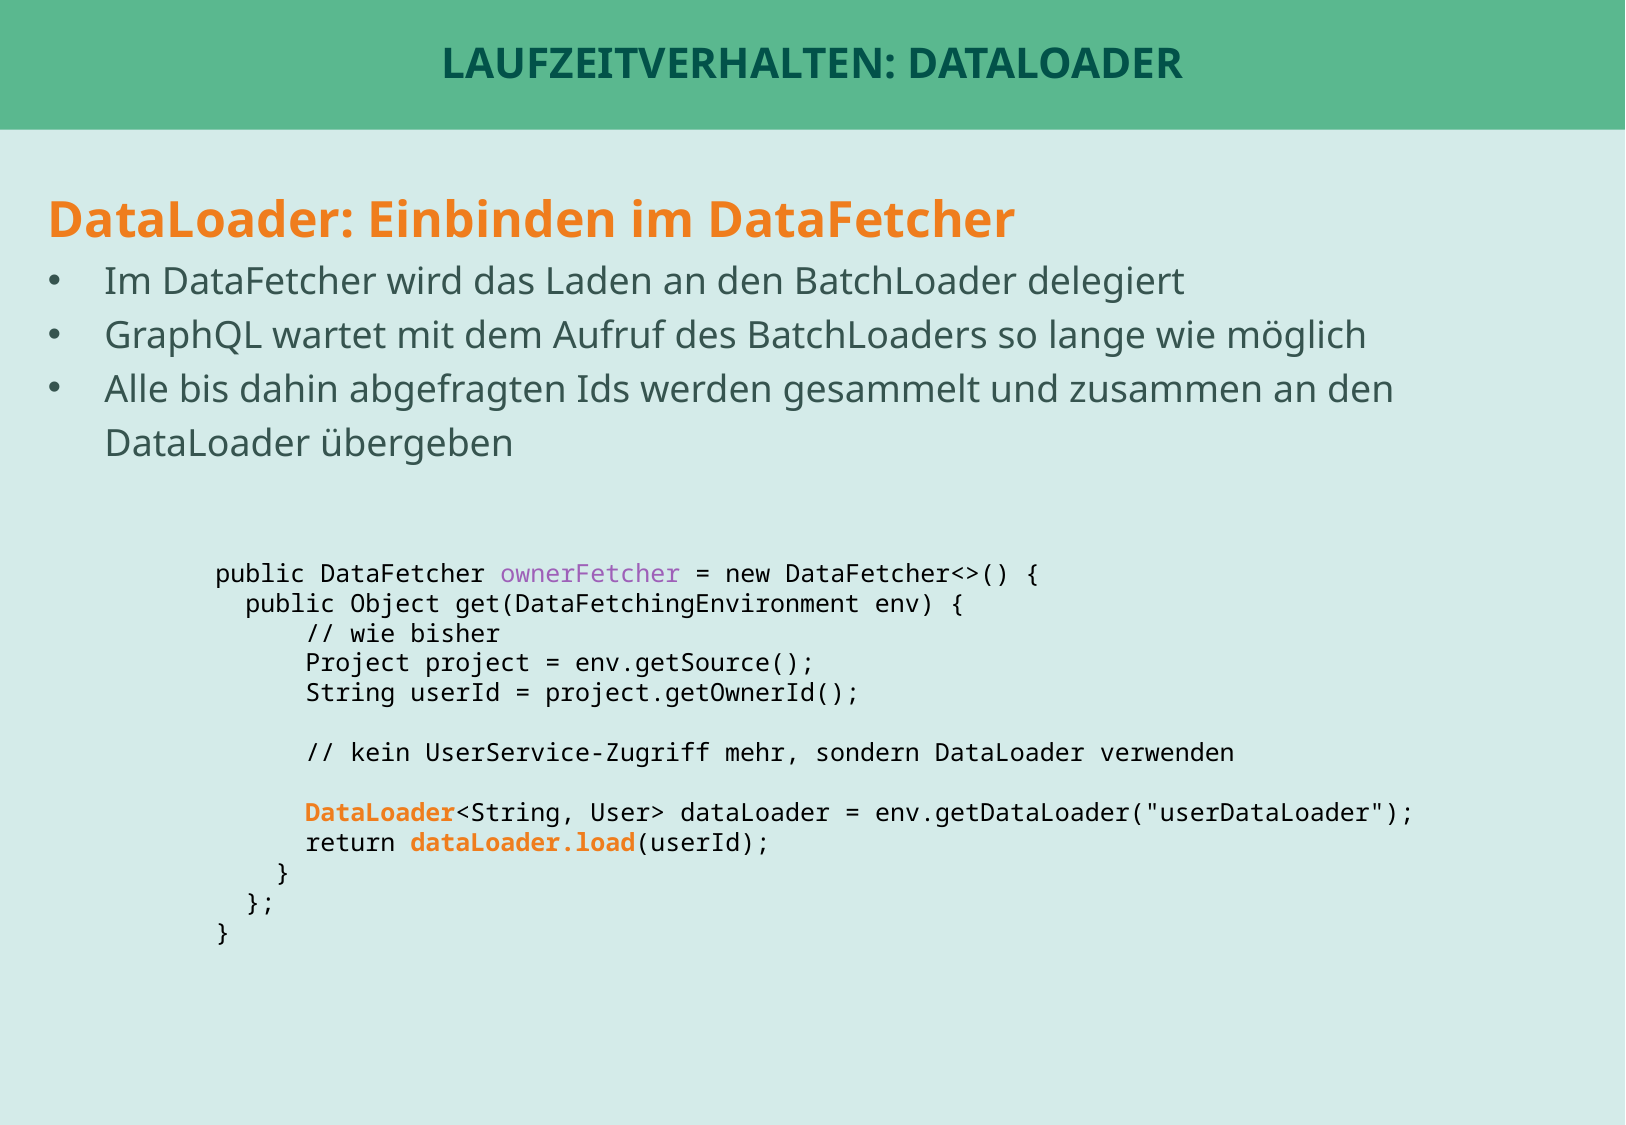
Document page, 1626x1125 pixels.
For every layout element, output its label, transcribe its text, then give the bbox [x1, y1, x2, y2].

text_box public DataFetcher ownerFetcher = new DataFetcher<>() { public Object get(DataFetchingEnvironment env) { // wie bisher Project project = env.getSource(); String userId = project.getOwnerId(); // kein UserService-Zugriff mehr, sondern DataLoader verwenden DataLoader<String, User> dataLoader = env.getDataLoader("userDataLoader"); return dataLoader.load(userId); } }; } [200, 549, 1566, 1044]
text_box DataLoader: Einbinden im DataFetcher Im DataFetcher wird das Laden an den BatchLoader delegiert GraphQL wartet mit dem Aufruf des BatchLoaders so lange wie möglich Alle bis dahin abgefragten Ids werden gesammelt und zusammen an den DataLoader übergeben [33, 168, 1557, 525]
title Laufzeitverhalten: DataLoader [0, 0, 1625, 130]
